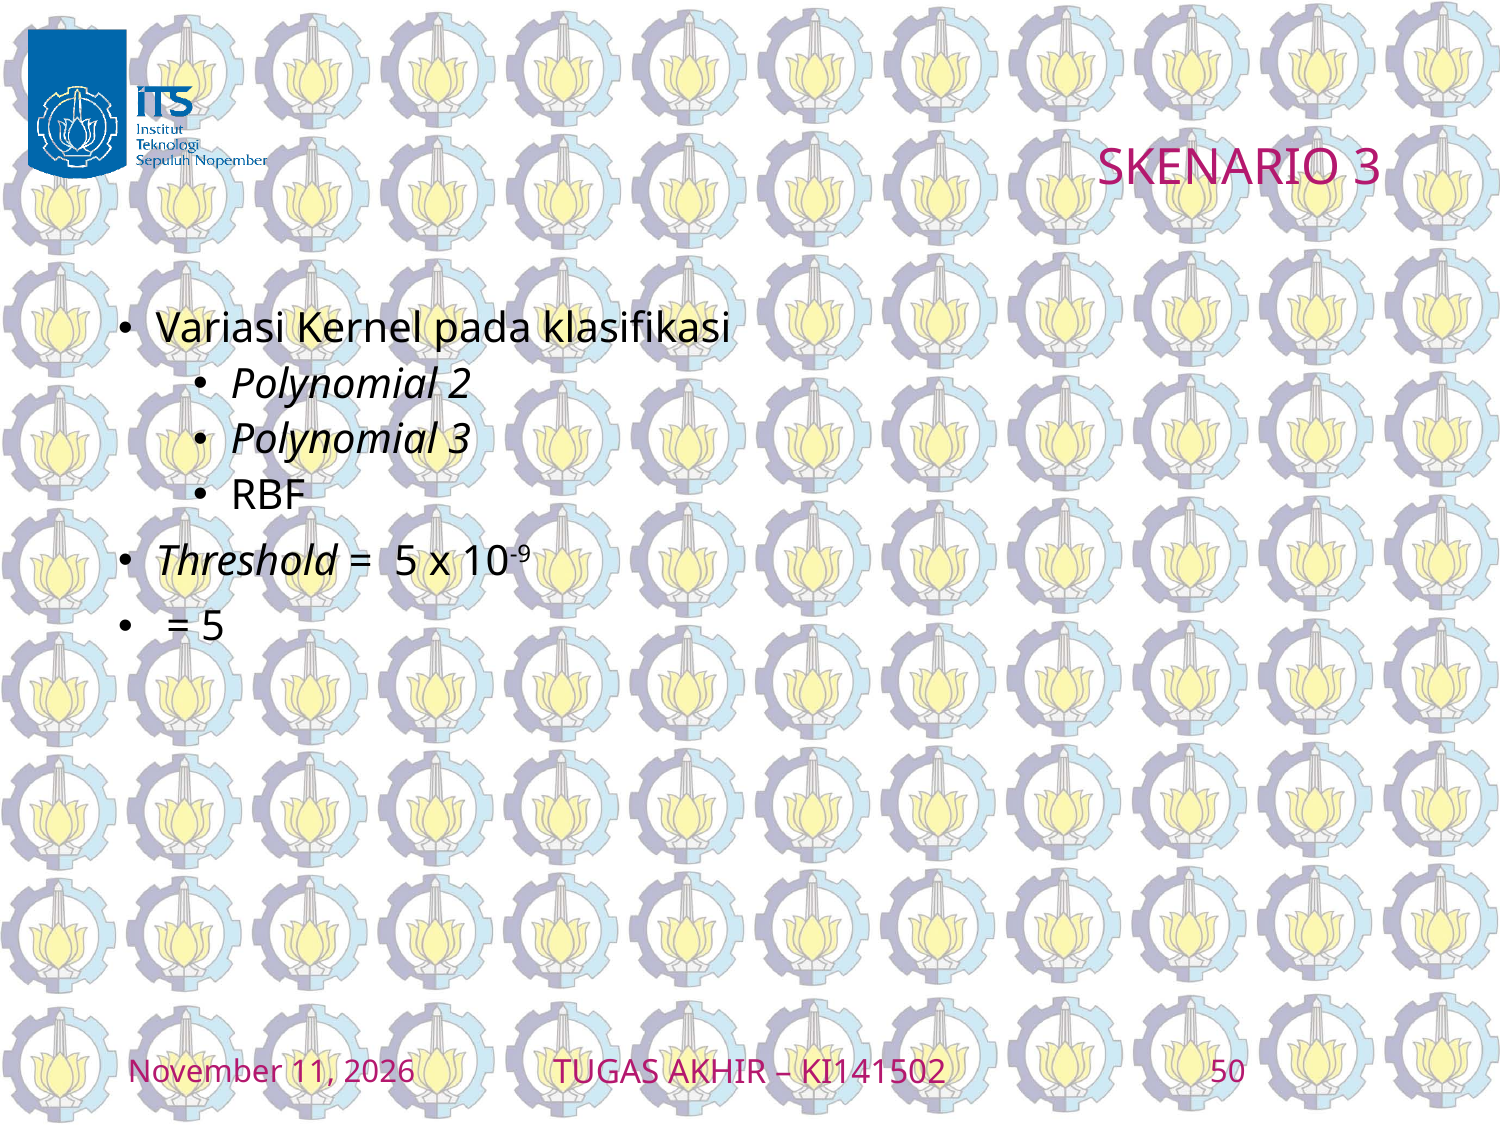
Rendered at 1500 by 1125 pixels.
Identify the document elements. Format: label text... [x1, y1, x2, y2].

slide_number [103, 1042, 441, 1103]
picture [0, 0, 1500, 1125]
slide_number 50 [1059, 1042, 1397, 1103]
footer TUGAS AKHIR – KI141502 [496, 1042, 1004, 1103]
title SKENARIO 3 [103, 59, 1397, 278]
